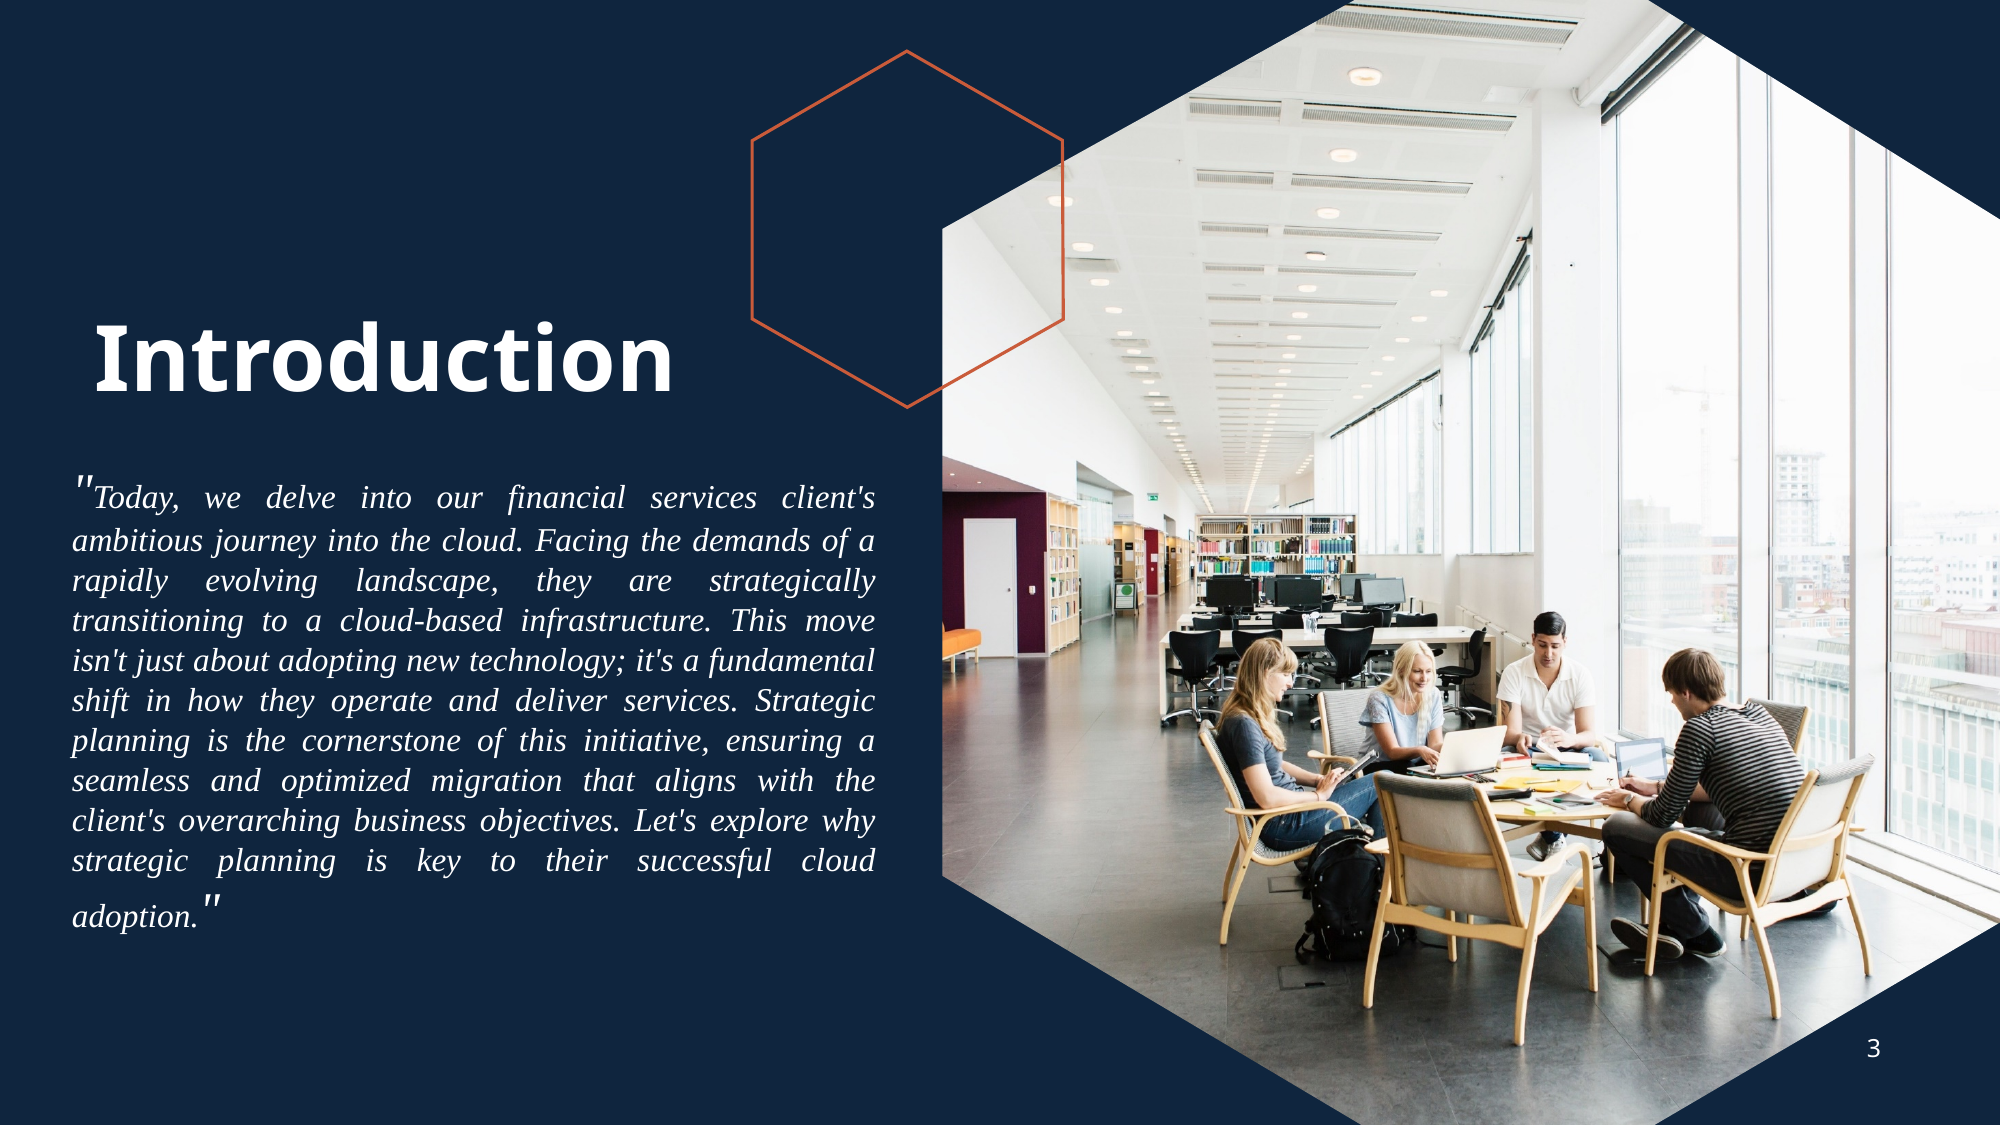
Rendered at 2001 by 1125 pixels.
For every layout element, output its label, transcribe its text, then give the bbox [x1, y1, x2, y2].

list "Today, we delve into our financial services client's ambitious journey into the cloud. Facing the demands of a rapidly evolving landscape, they are strategically transitioning to a cloud-based infrastructure. This move isn't just about adopting new technology; it's a fundamental shift in how they operate and deliver services. Strategic planning is the cornerstone of this initiative, ensuring a seamless and optimized migration that aligns with the client's overarching business objectives. Let's explore why strategic planning is key to their successful cloud adoption." [56, 450, 893, 957]
title Introduction [79, 253, 919, 471]
text_box [752, 51, 942, 408]
picture [942, 0, 2000, 1125]
